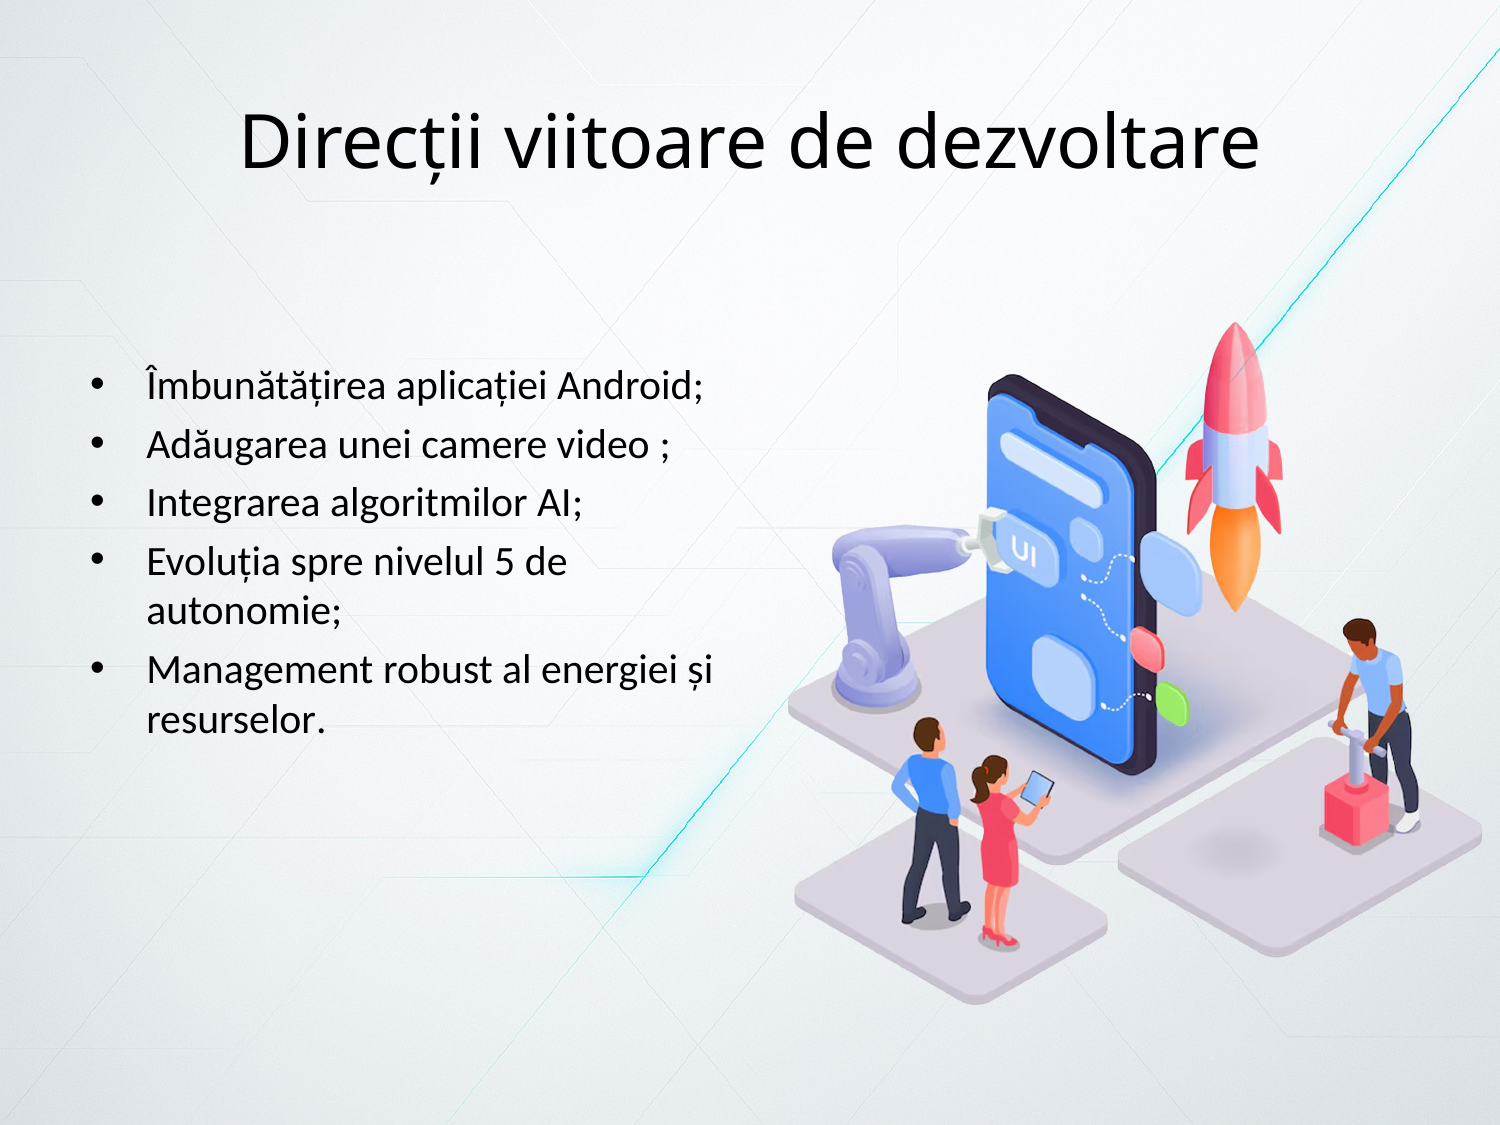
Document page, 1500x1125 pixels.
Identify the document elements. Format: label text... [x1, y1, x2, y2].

title Direcții viitoare de dezvoltare [75, 45, 1425, 233]
picture [0, 0, 1500, 1125]
list Îmbunătățirea aplicației Android; Adăugarea unei camere video ; Integrarea algoritmilor AI; Evoluția spre nivelul 5 de autonomie; Management robust al energiei și resurselor. [75, 262, 732, 1005]
